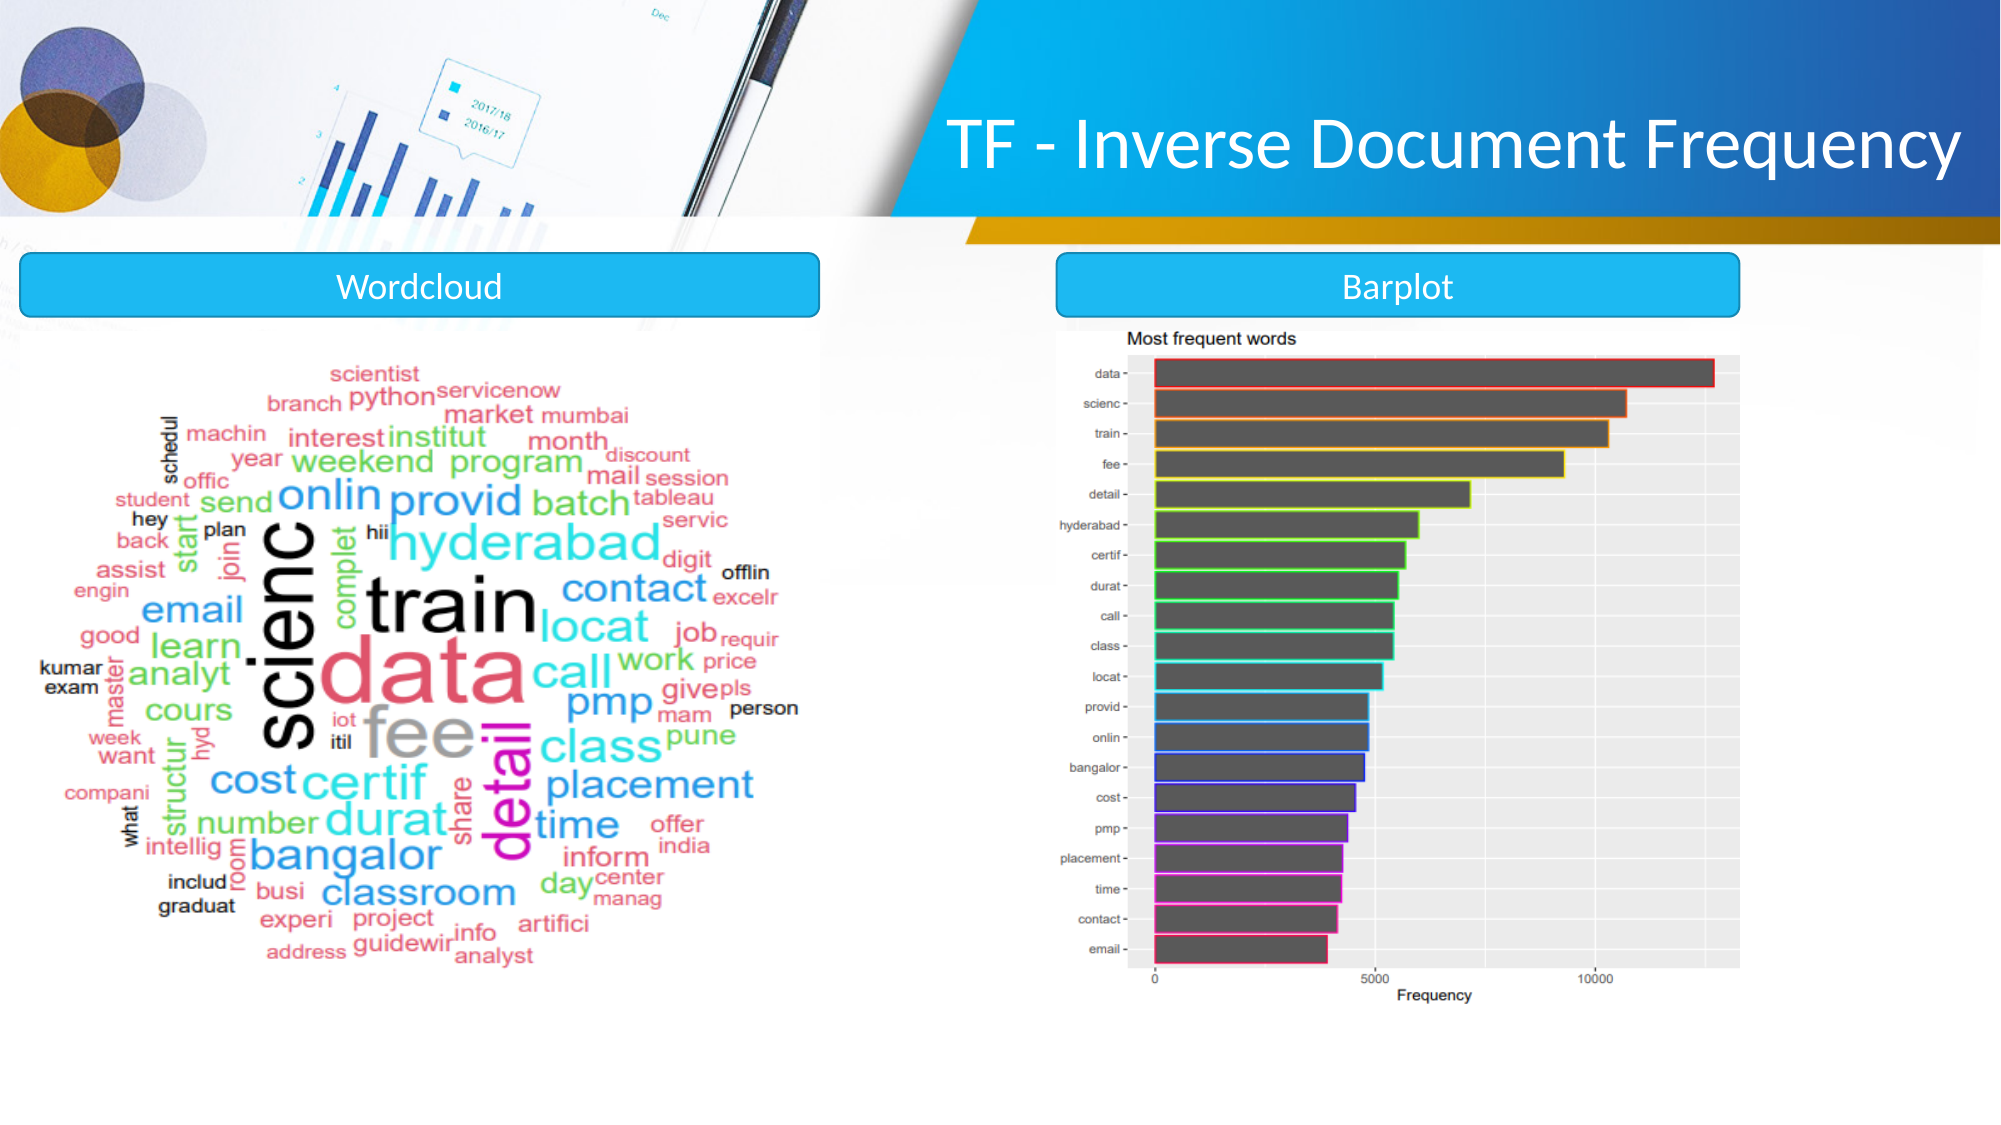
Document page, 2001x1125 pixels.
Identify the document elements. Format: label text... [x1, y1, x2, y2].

title TF - Inverse Document Frequency [99, 45, 1979, 233]
text_box Barplot [1056, 253, 1740, 317]
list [1056, 331, 1740, 1005]
picture [0, 0, 2001, 1125]
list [19, 331, 820, 1005]
text_box Wordcloud [20, 253, 820, 317]
